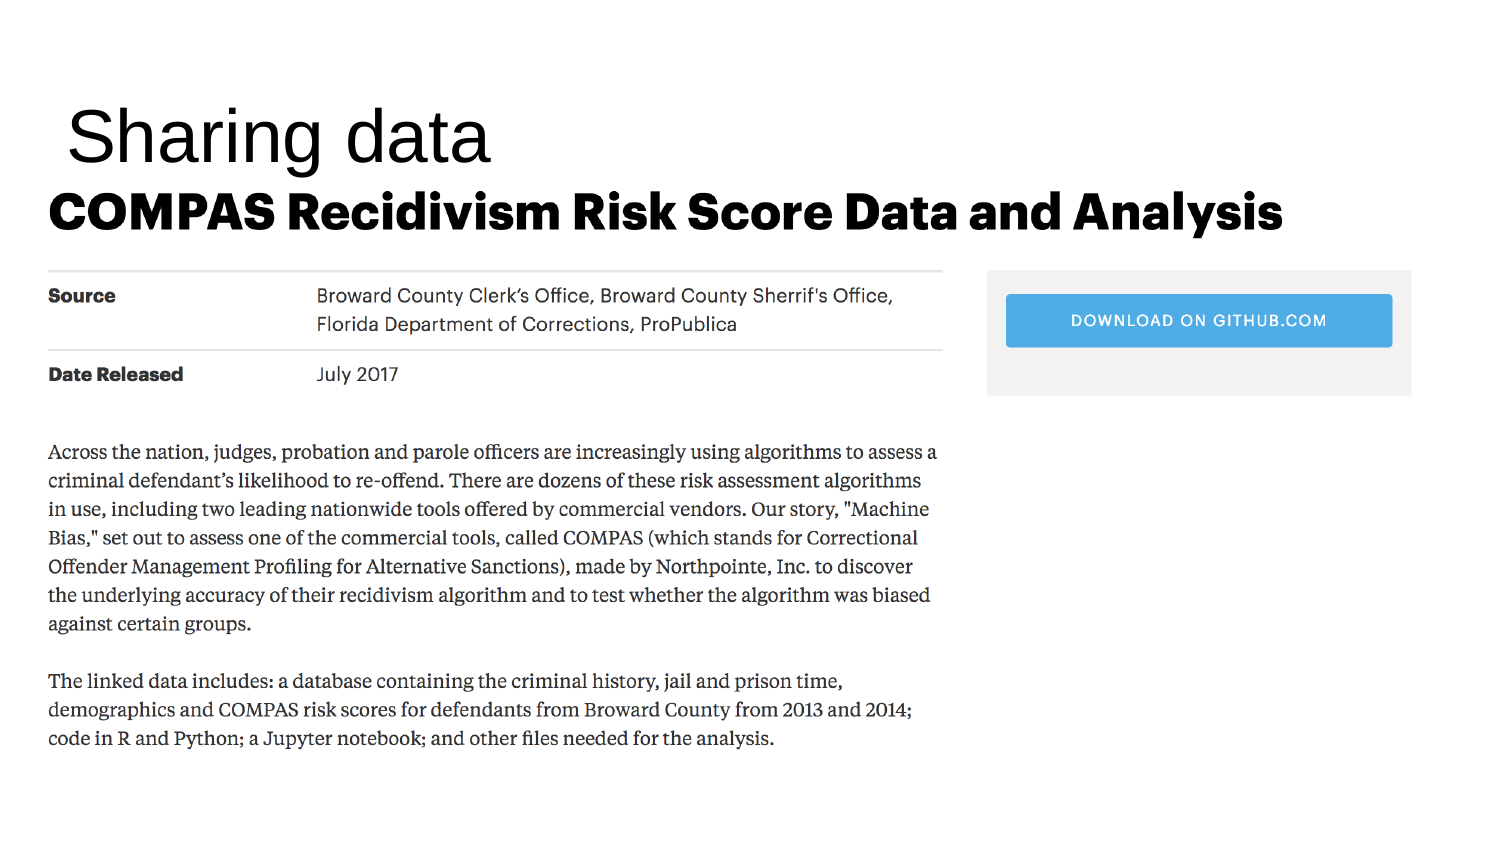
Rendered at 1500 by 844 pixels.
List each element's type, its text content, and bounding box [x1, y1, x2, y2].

picture [24, 191, 1434, 819]
title Sharing data [51, 72, 1449, 167]
